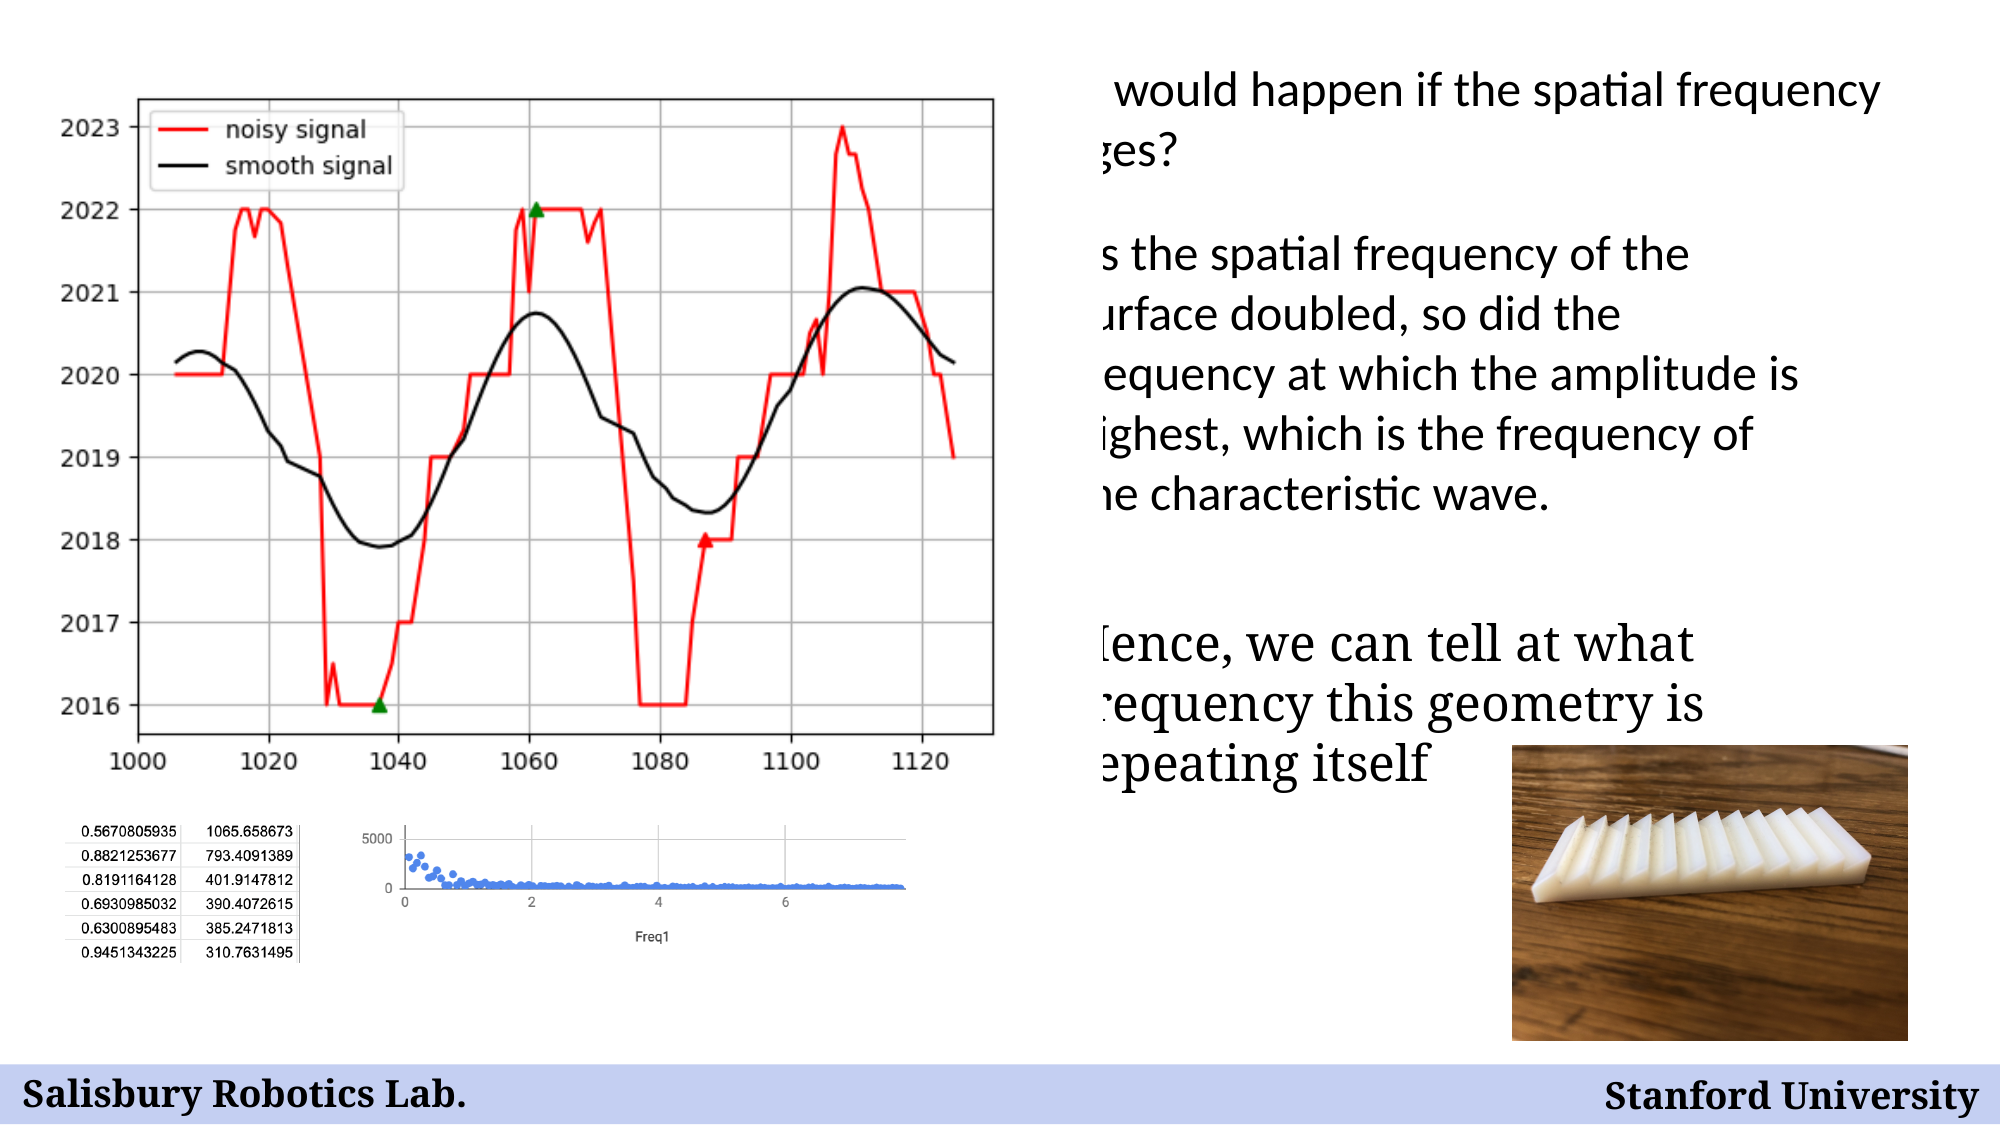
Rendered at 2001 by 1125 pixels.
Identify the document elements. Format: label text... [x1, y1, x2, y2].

text_box What would happen if the spatial frequency changes? [1103, 49, 1931, 184]
picture [1512, 745, 1908, 1041]
text_box As the spatial frequency of the surface doubled, so did the frequency at which the amplitude is highest, which is the frequency of the characteristic wave. [1103, 213, 1817, 529]
text_box Hence, we can tell at what frequency this geometry is repeating itself [1103, 604, 1817, 800]
picture [0, 0, 1103, 963]
